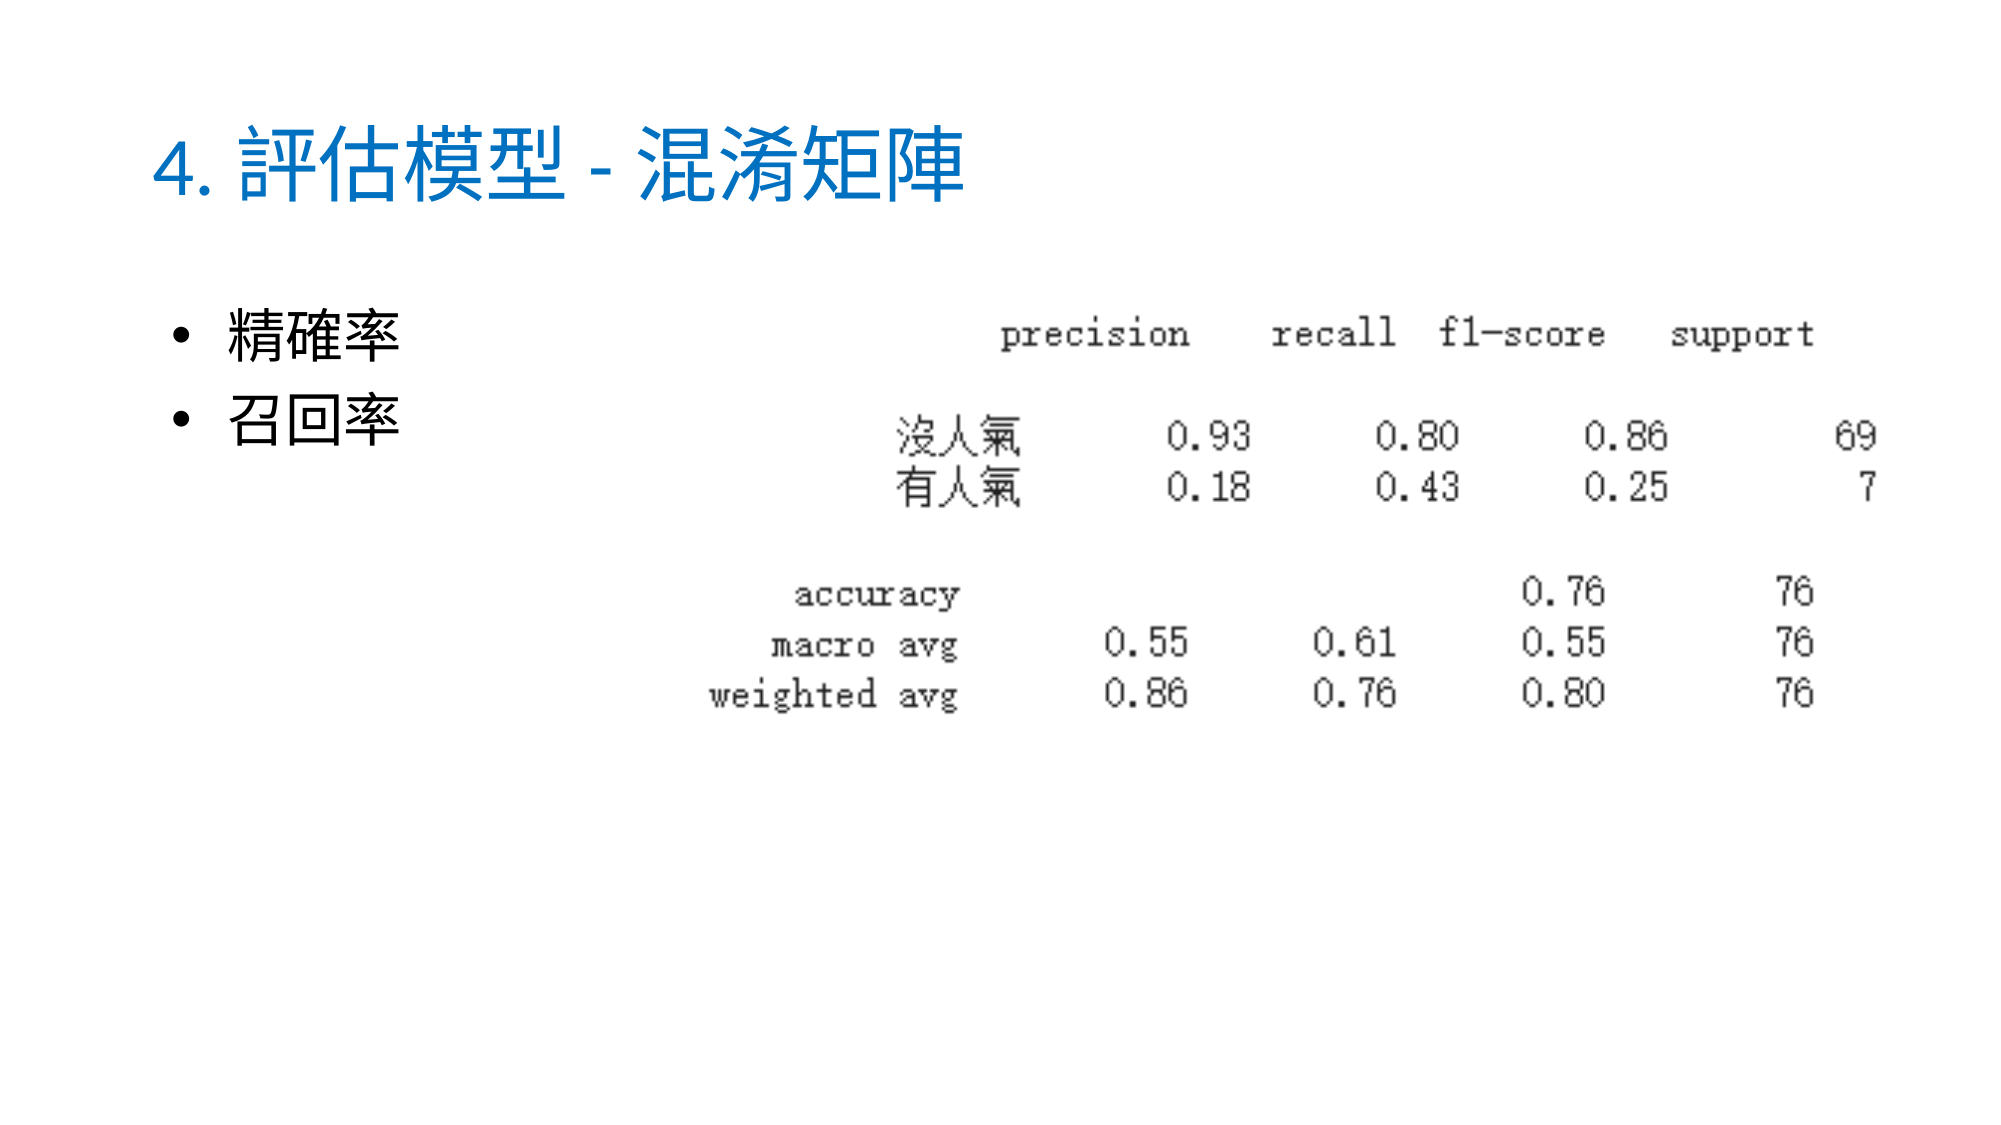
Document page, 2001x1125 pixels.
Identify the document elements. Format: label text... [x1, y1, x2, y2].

title 4.評估模型-混淆矩陣 [137, 59, 1863, 278]
list 精確率 召回率 [137, 299, 1863, 1014]
picture [594, 278, 1930, 744]
